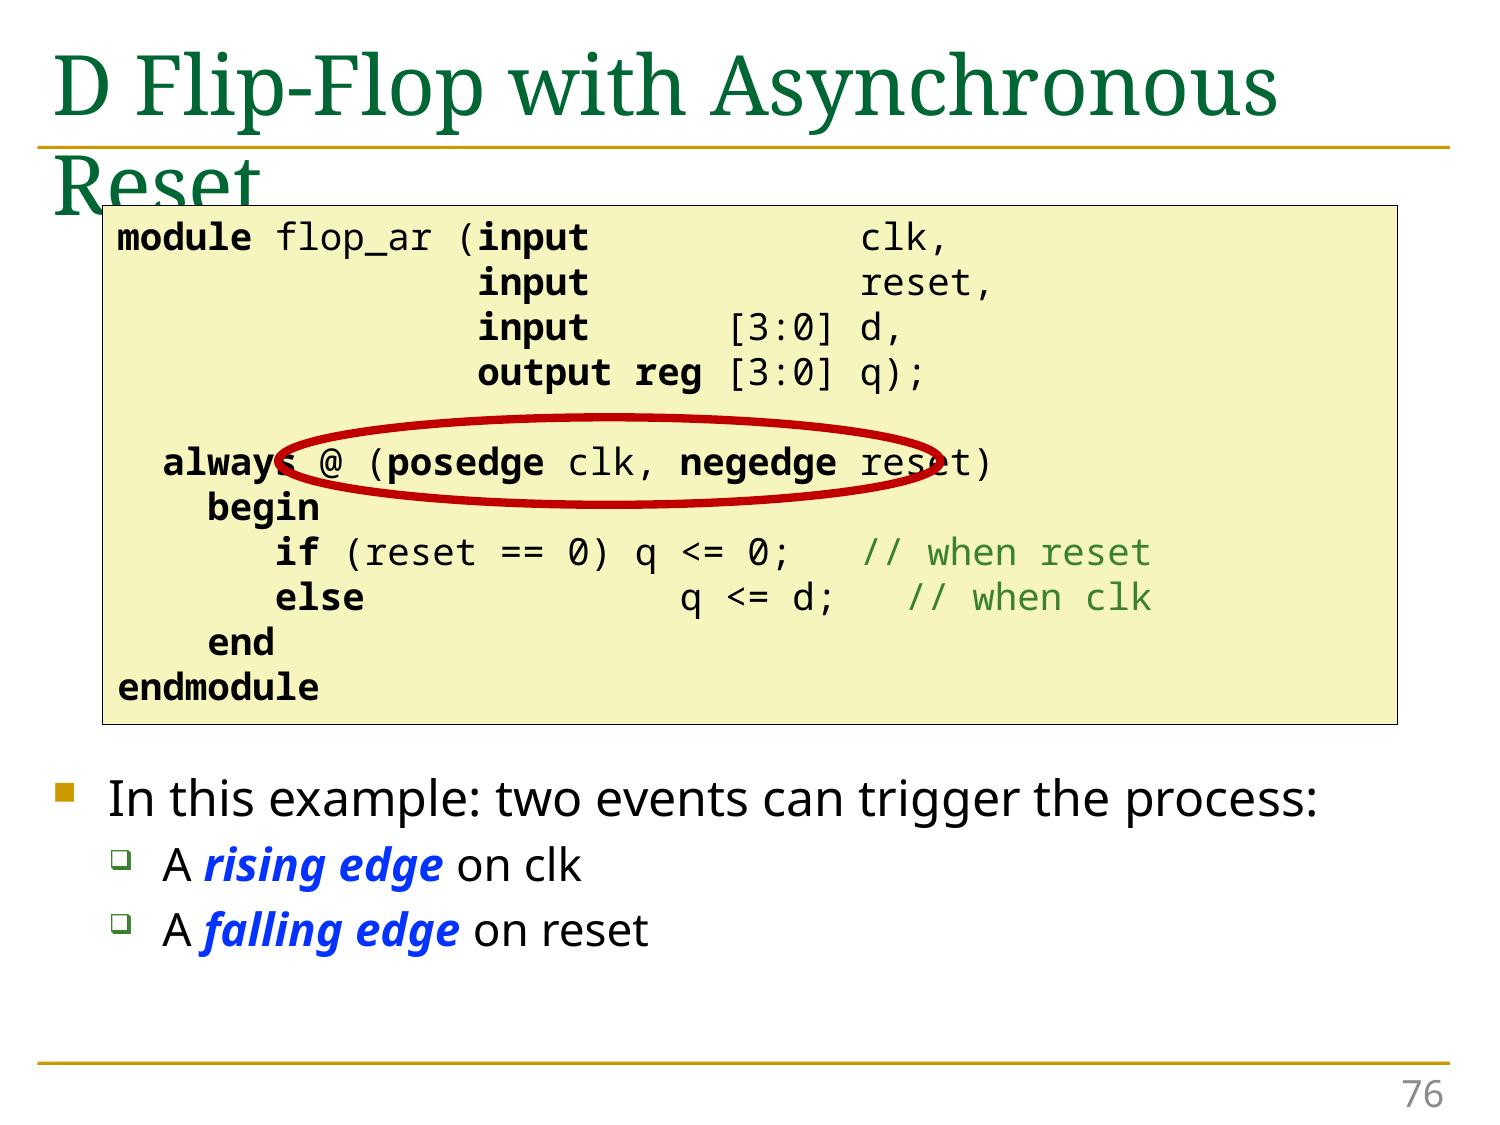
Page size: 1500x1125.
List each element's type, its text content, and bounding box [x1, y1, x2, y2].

text_box [275, 415, 943, 507]
text_box In this example: two events can trigger the process: A rising edge on clk A falling edge on reset [37, 759, 1450, 1050]
title D Flip-Flop with Asynchronous Reset [37, 24, 1450, 200]
list module flop_ar (input clk, input reset, input [3:0] d, output reg [3:0] q); always @ (posedge clk, negedge reset) begin if (reset == 0) q <= 0; // when reset else q <= d; // when clk end endmodule [102, 205, 1398, 725]
slide_number 76 [1121, 1066, 1460, 1125]
